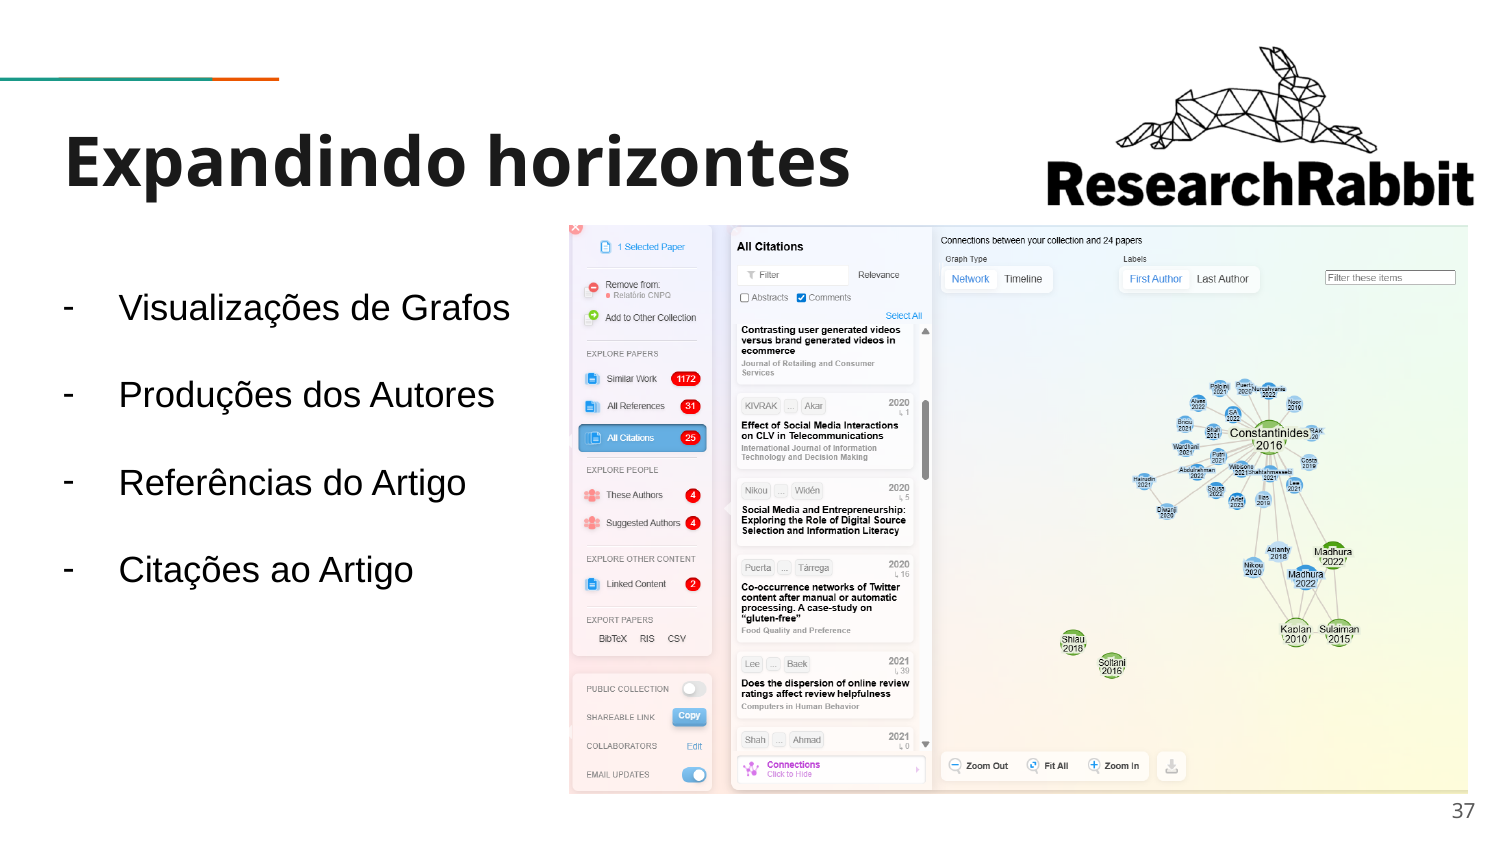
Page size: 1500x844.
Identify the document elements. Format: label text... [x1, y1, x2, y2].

slide_number ‹#› [1400, 779, 1491, 844]
text_box Visualizações de Grafos Produções dos Autores Referências do Artigo Citações ao Artigo [28, 225, 547, 693]
picture [568, 4, 1495, 794]
title Expandindo horizontes [48, 103, 1025, 226]
